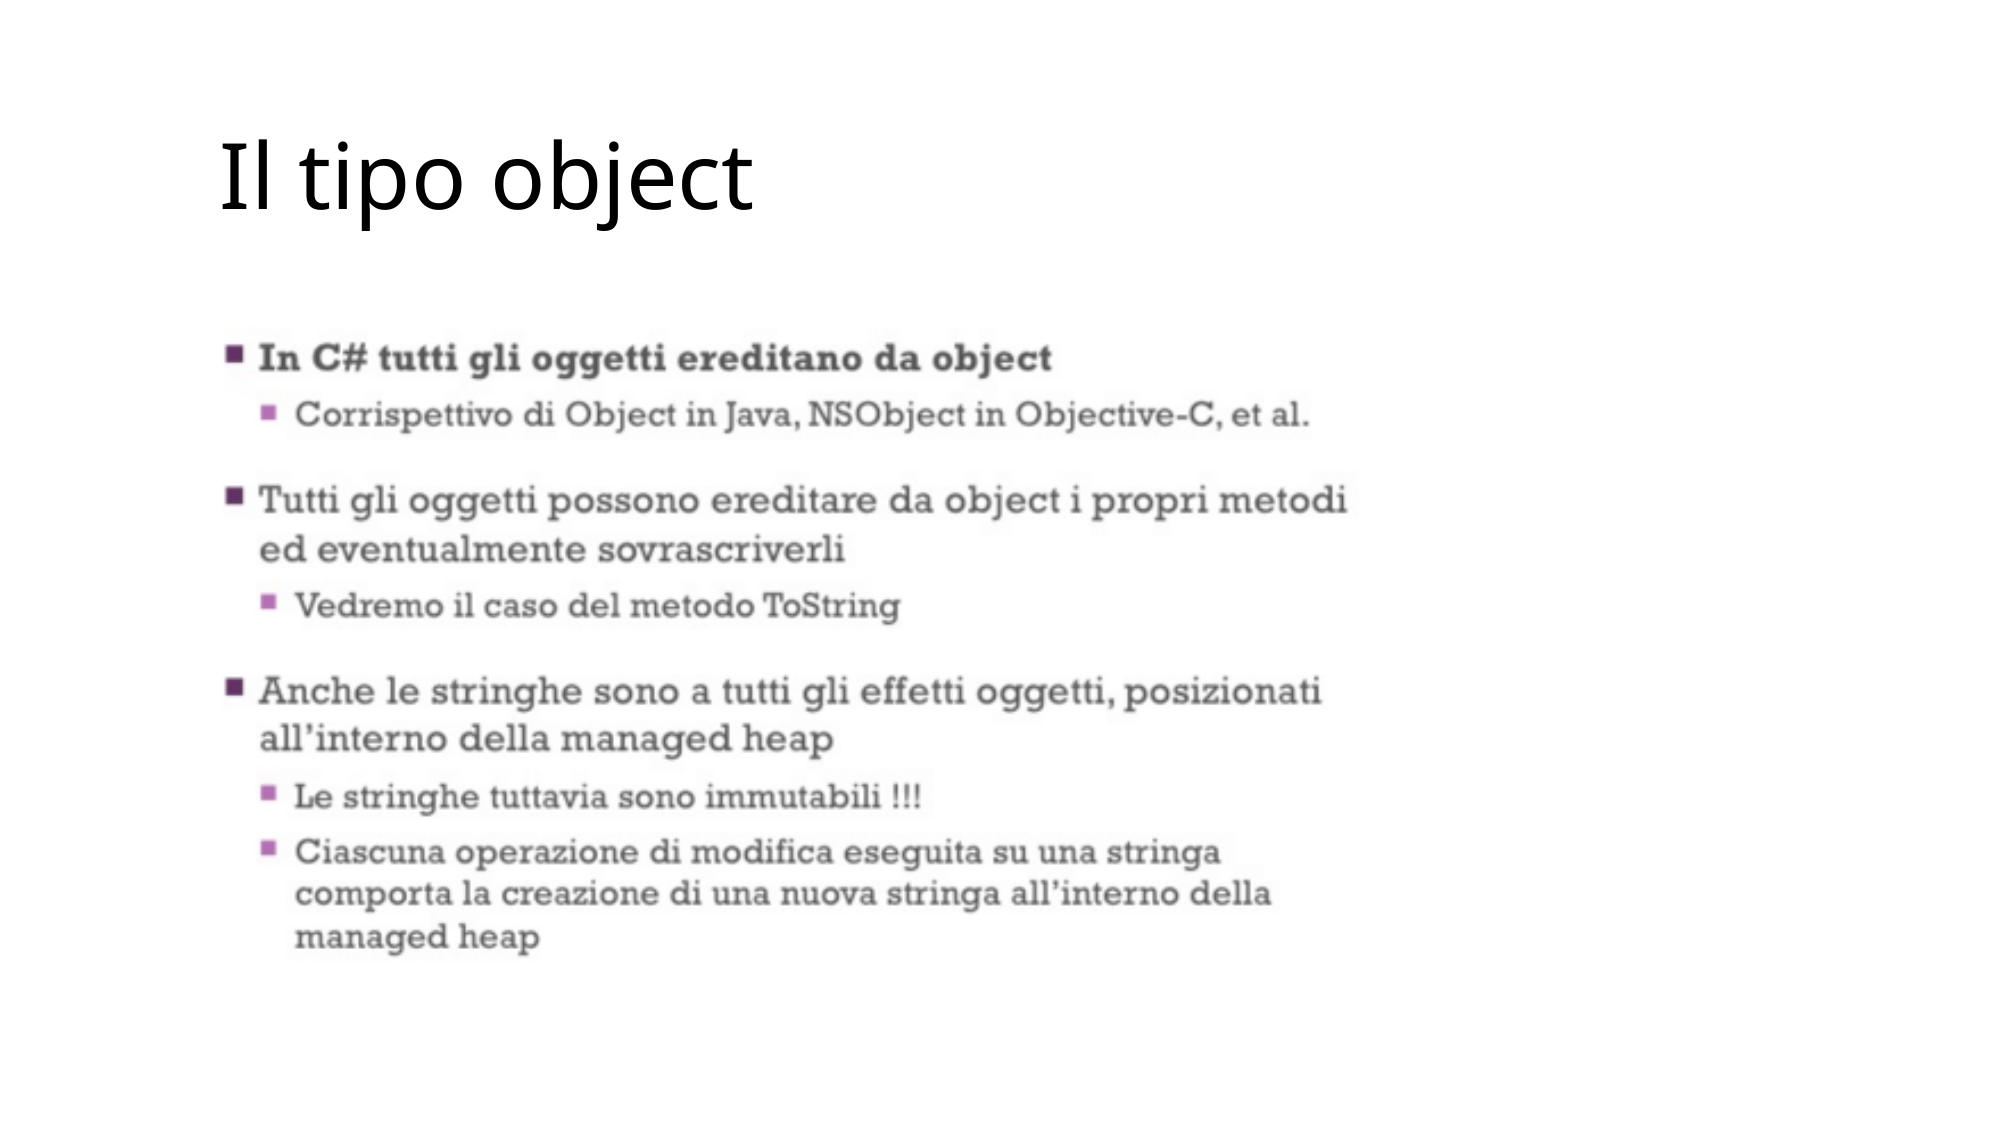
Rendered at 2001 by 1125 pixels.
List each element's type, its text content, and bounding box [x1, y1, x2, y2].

picture [199, 304, 1383, 990]
title Il tipo object [200, 24, 1800, 238]
